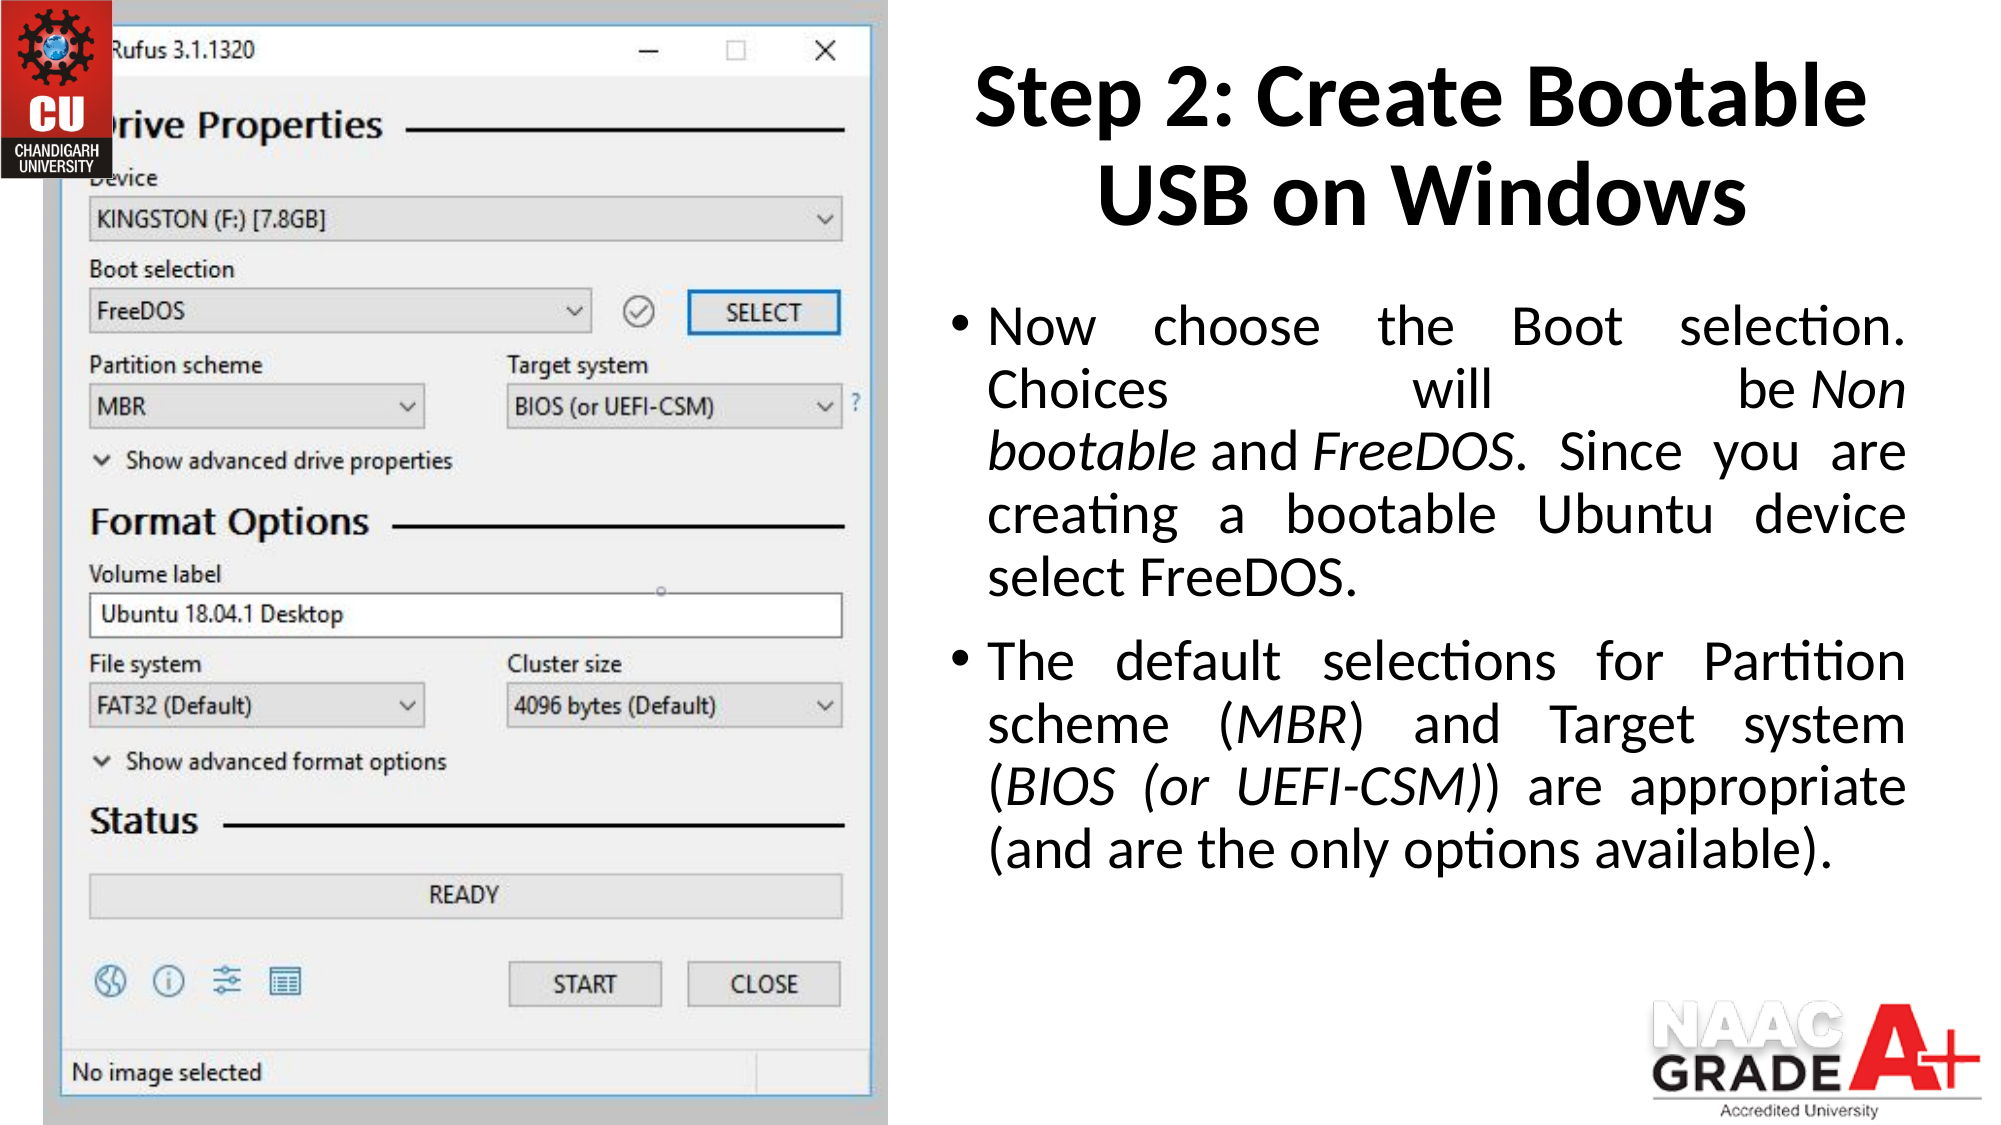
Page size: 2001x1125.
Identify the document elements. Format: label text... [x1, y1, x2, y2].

title Step 2: Create Bootable USB on Windows [922, 37, 1923, 255]
picture [1638, 995, 1998, 1125]
picture [0, 0, 888, 1125]
list Now choose the Boot selection. Choices will be Non bootable and FreeDOS. Since you are creating a bootable Ubuntu device select FreeDOS. The default selections for Partition scheme (MBR) and Target system (BIOS (or UEFI-CSM)) are appropriate (and are the only options available). [935, 287, 1923, 1088]
